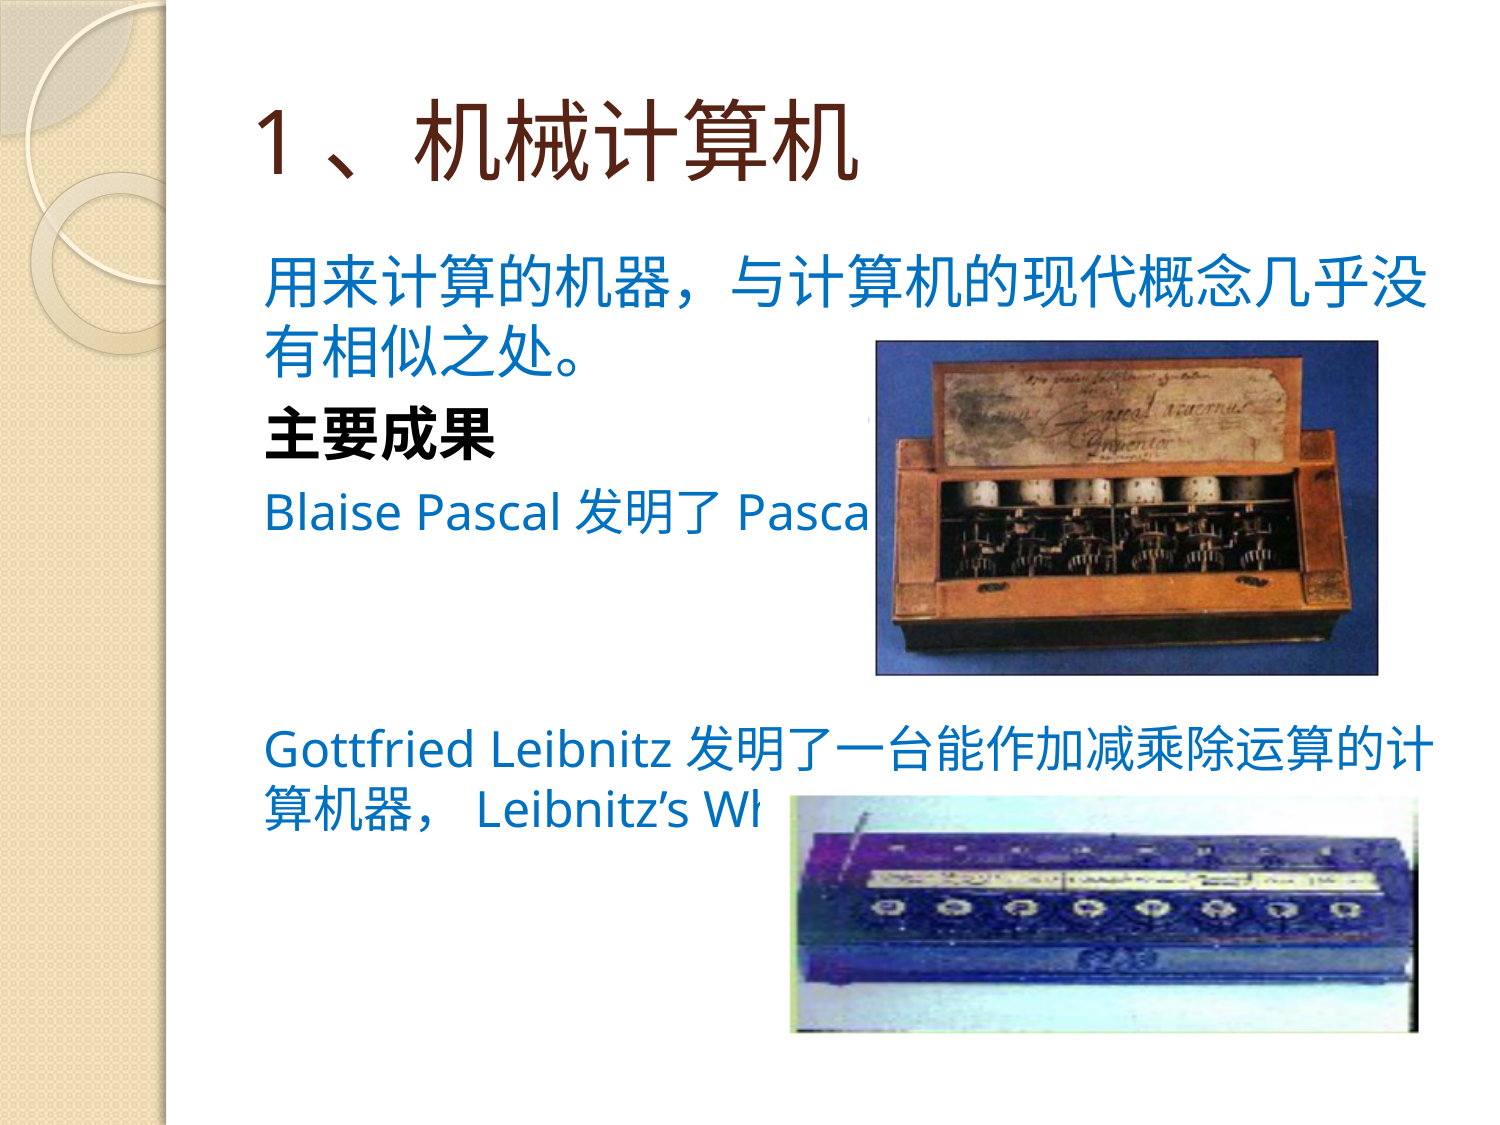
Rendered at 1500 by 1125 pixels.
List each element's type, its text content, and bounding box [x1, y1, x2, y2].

list 用来计算的机器，与计算机的现代概念几乎没有相似之处。 主要成果 Blaise Pascal发明了Pascaline Gottfried Leibnitz发明了一台能作加减乘除运算的计算机器，Leibnitz’s Wheel [235, 237, 1466, 1025]
picture [760, 774, 1446, 1059]
title 1、机械计算机 [235, 45, 1466, 233]
picture [868, 314, 1385, 687]
